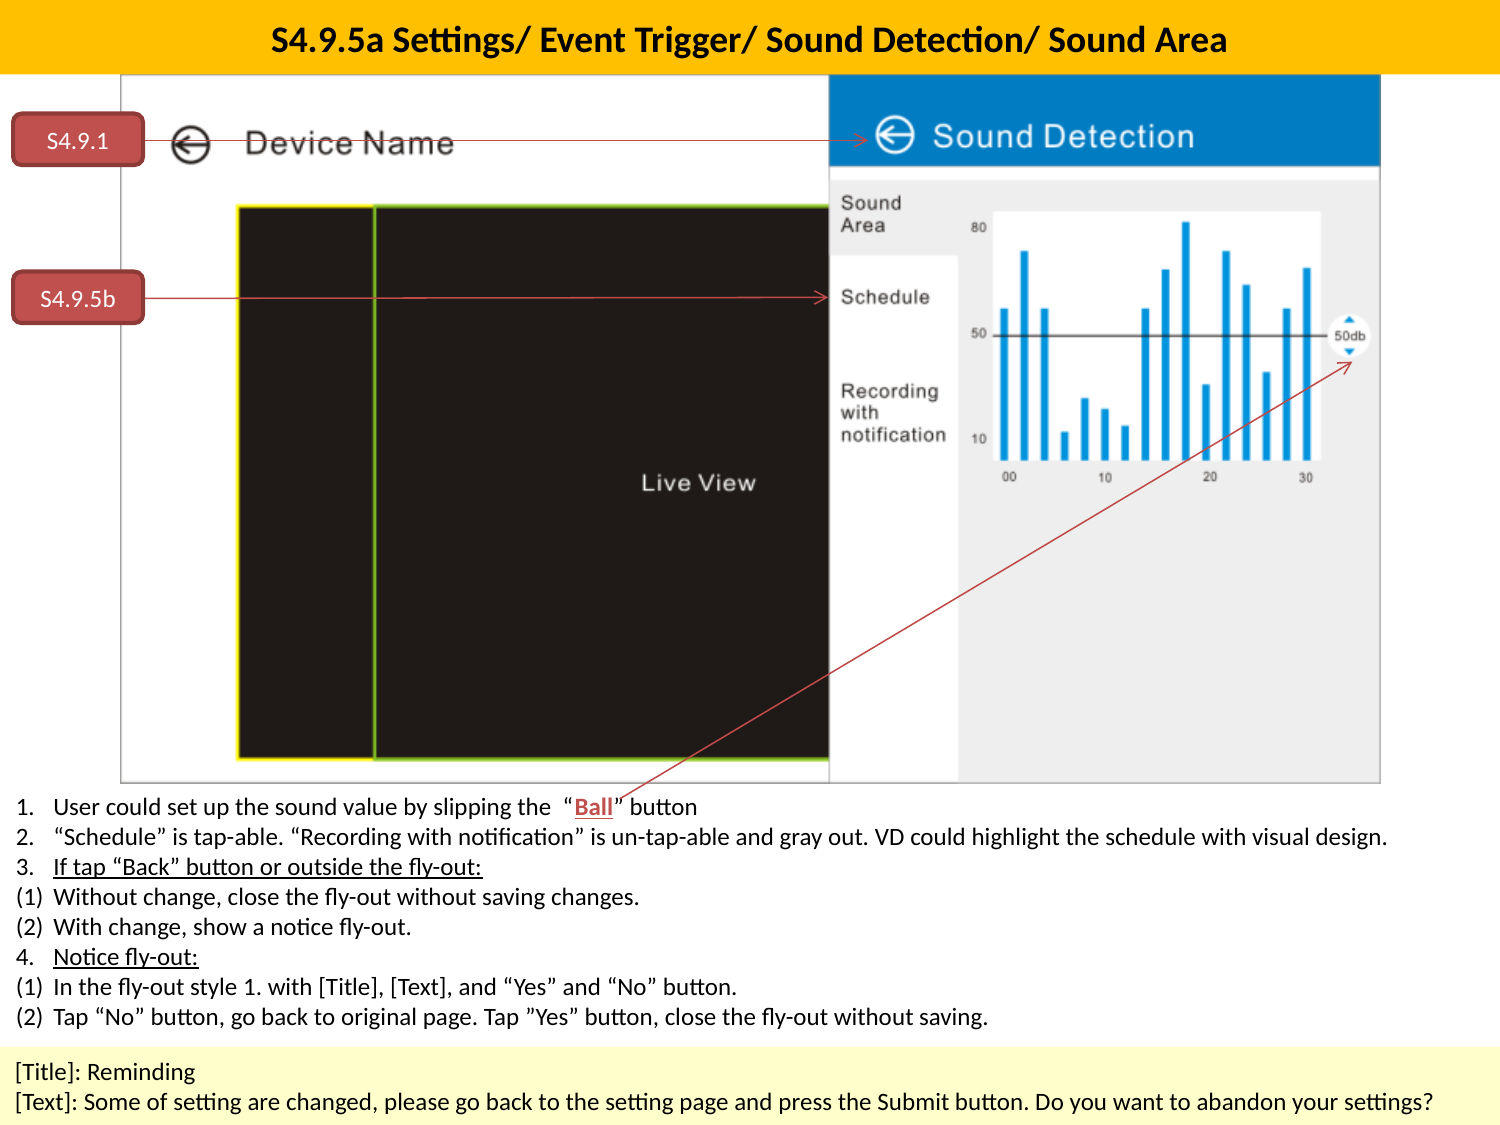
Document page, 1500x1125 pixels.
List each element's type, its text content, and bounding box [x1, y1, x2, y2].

picture [119, 74, 1381, 784]
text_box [619, 361, 1353, 799]
text_box S4.9.5a Settings/ Event Trigger/ Sound Detection/ Sound Area [0, 0, 1500, 77]
text_box S4.9.1 [11, 111, 114, 168]
text_box S4.9.5b [11, 269, 114, 326]
text_box [Title]: Reminding [Text]: Some of setting are changed, please go back to the setting page and press the Submit button. Do you want to abandon your settings? [0, 1045, 1500, 1125]
text_box User could set up the sound value by slipping the “Ball” button “Schedule” is tap-able. “Recording with notification” is un-tap-able and gray out. VD could highlight the schedule with visual design. If tap “Back” button or outside the fly-out: Without change, close the fly-out without saving changes. With change, show a notice fly-out. Notice fly-out: In the fly-out style 1. with [Title], [Text], and “Yes” and “No” button. Tap “No” button, go back to original page. Tap ”Yes” button, close the fly-out without saving. [1, 783, 1500, 1038]
